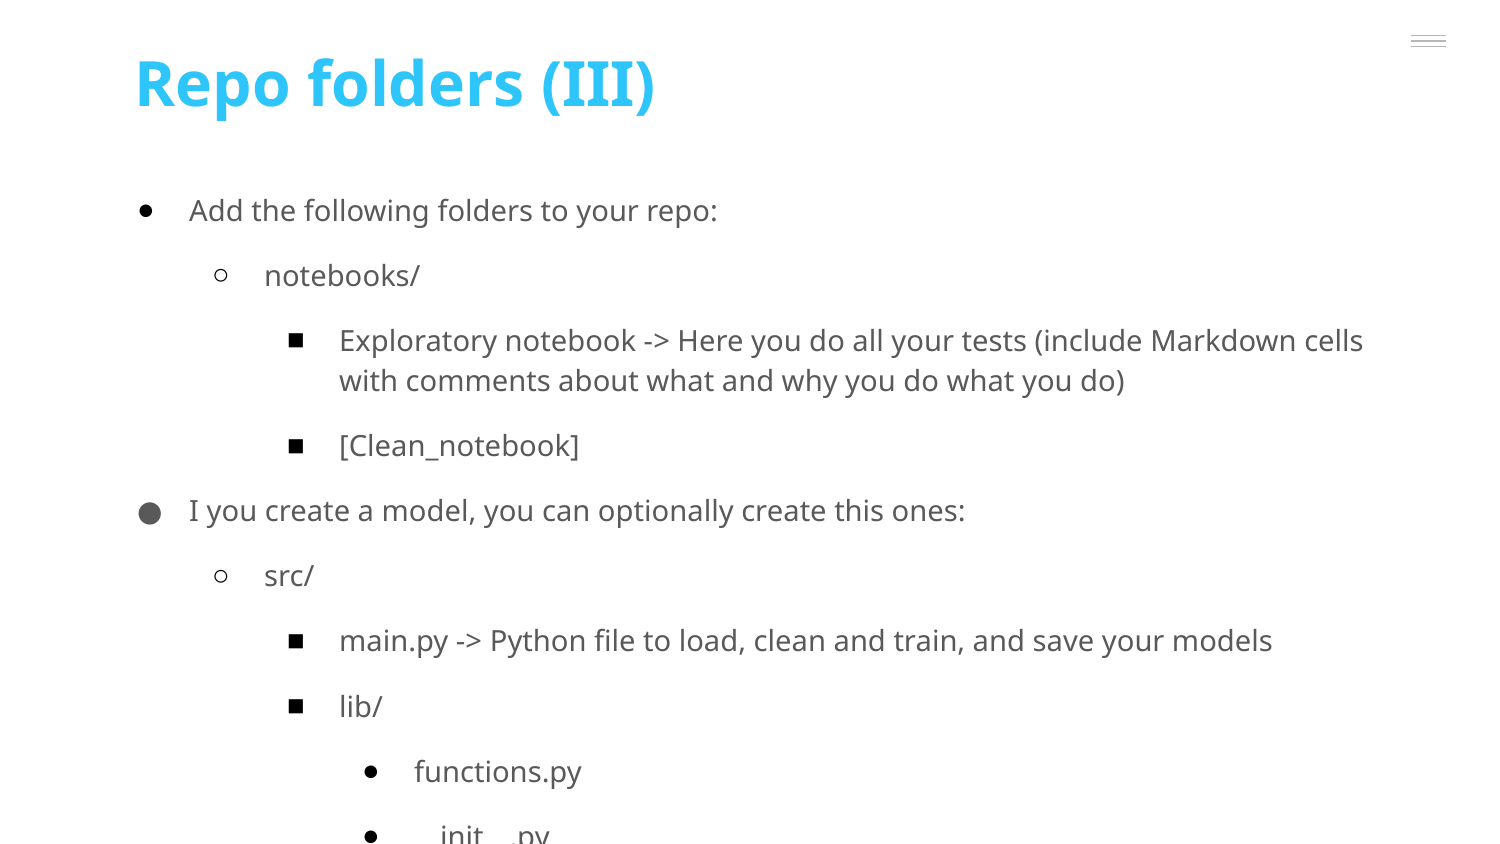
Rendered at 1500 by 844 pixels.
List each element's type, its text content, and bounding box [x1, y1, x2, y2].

list Add the following folders to your repo: notebooks/ Exploratory notebook -> Here you do all your tests (include Markdown cells with comments about what and why you do what you do) [Clean_notebook] I you create a model, you can optionally create this ones: src/ main.py -> Python file to load, clean and train, and save your models lib/ functions.py __init__.py [99, 171, 1402, 722]
title Repo folders (III) [119, 28, 1381, 117]
